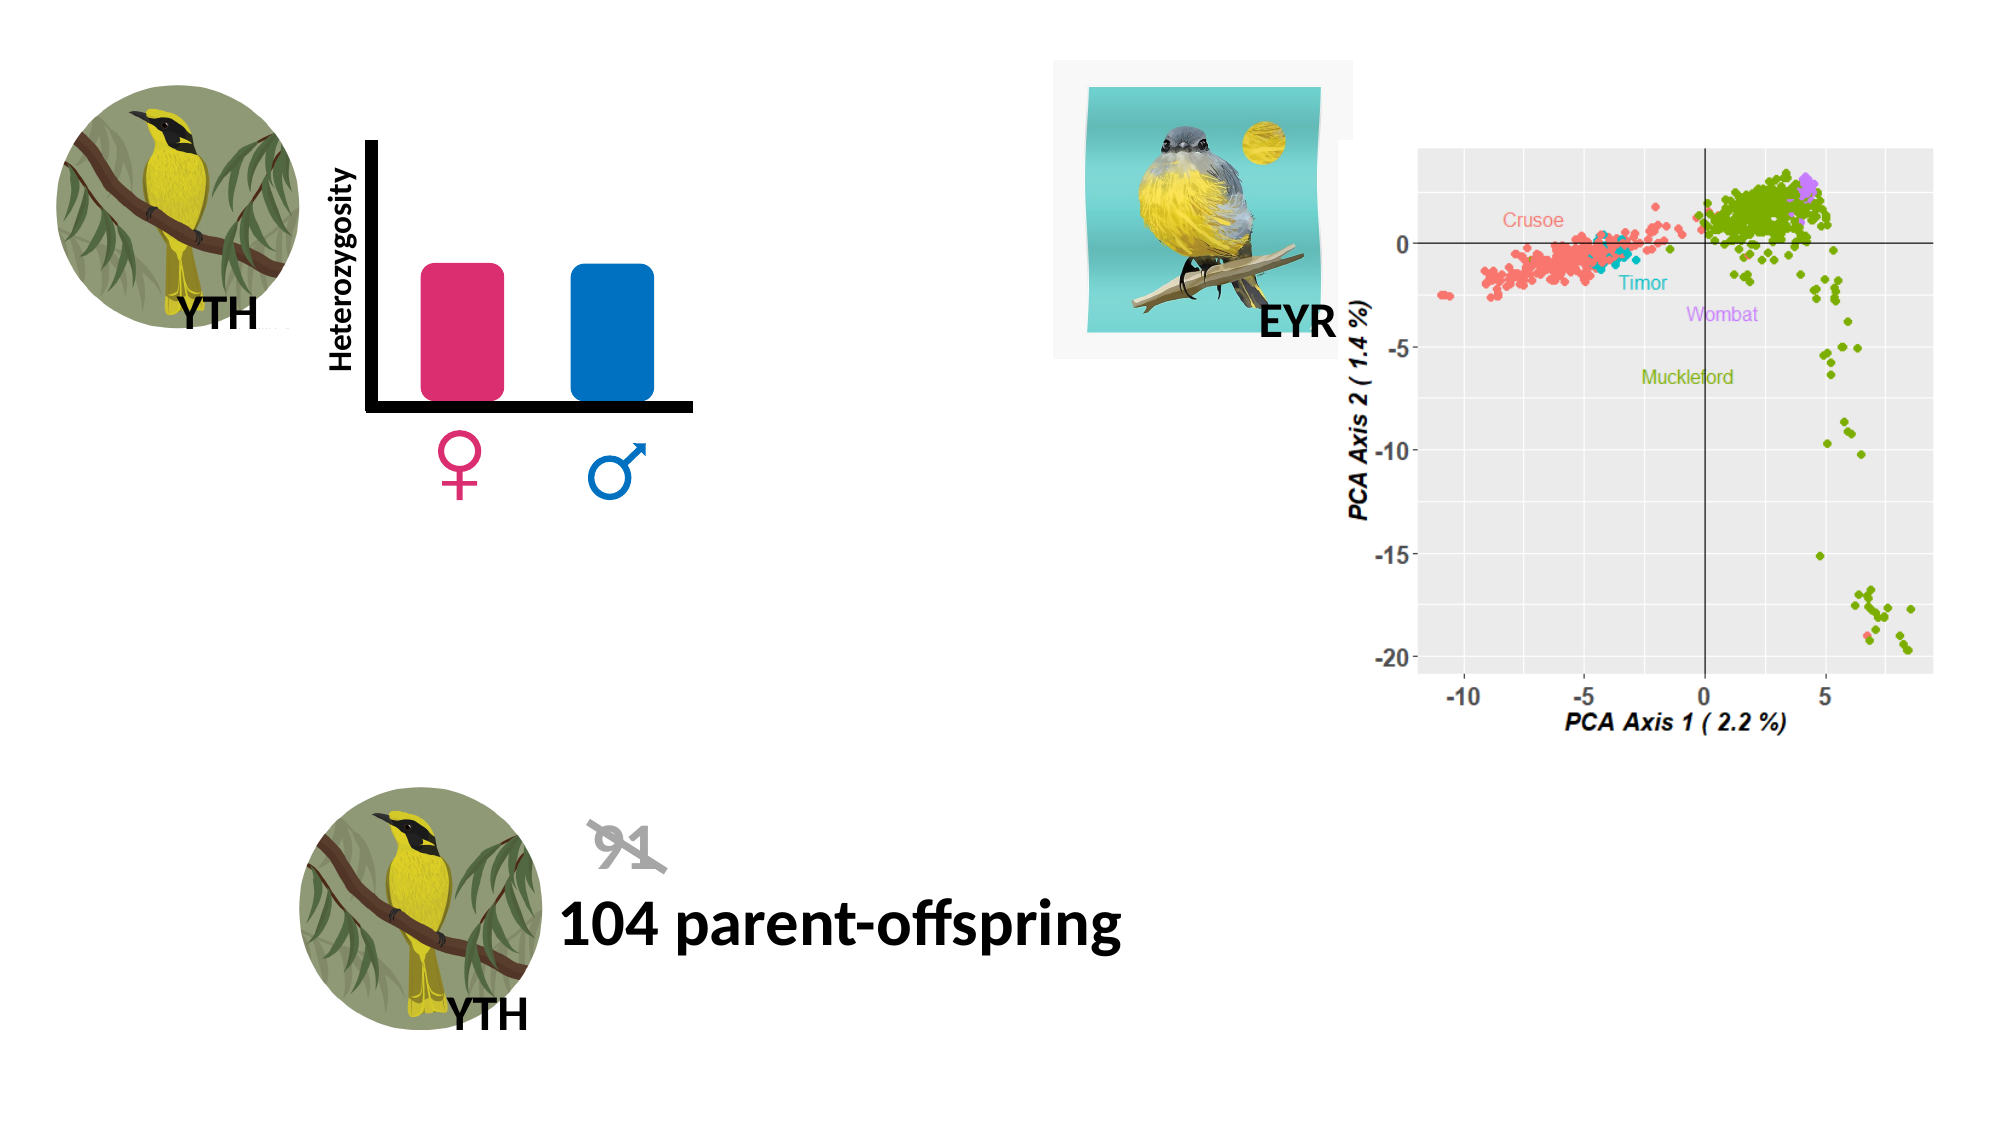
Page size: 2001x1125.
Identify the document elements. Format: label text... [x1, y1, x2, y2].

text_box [42, 72, 313, 349]
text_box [588, 821, 666, 872]
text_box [285, 773, 556, 1050]
text_box 104 parent-offspring [556, 871, 1182, 966]
picture [1338, 140, 1943, 745]
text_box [310, 139, 693, 501]
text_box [1053, 60, 1353, 359]
text_box 91 [576, 795, 693, 891]
